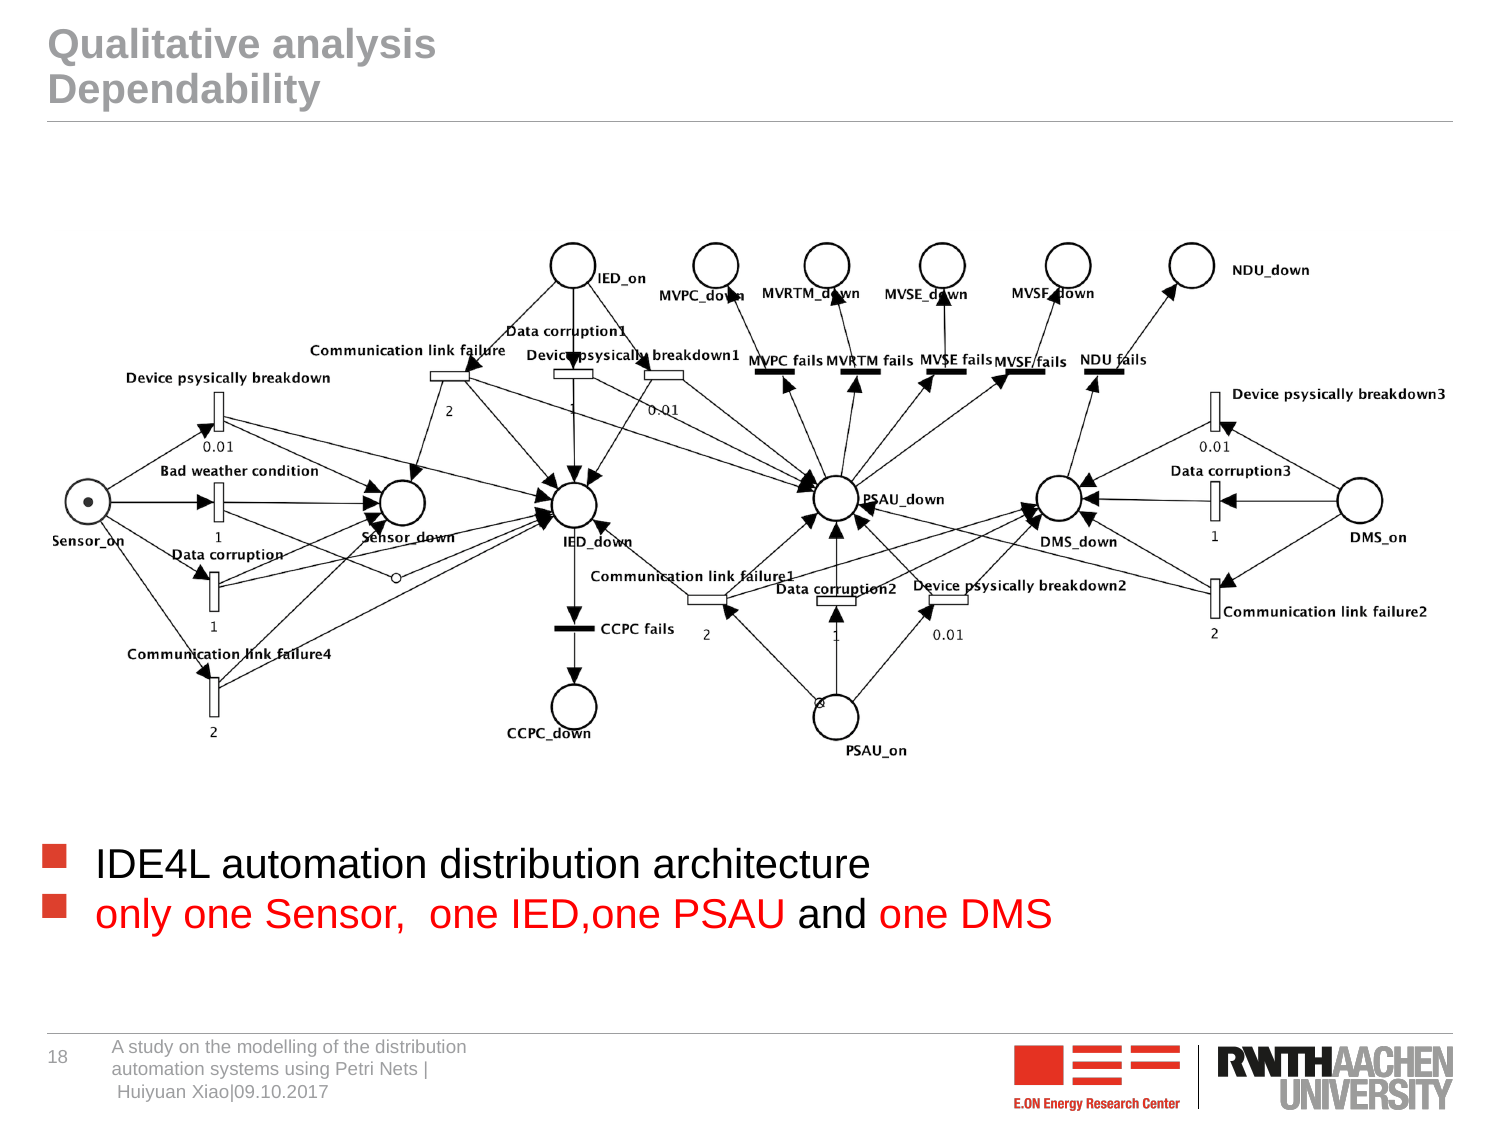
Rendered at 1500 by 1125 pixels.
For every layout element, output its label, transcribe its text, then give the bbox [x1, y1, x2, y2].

title Qualitative analysis Dependability [47, 23, 1453, 113]
picture [1218, 1046, 1453, 1111]
list IDE4L automation distribution architecture only one Sensor, one IED,one PSAU and one DMS [38, 836, 1411, 959]
picture [1013, 1045, 1180, 1112]
picture [53, 230, 1461, 775]
